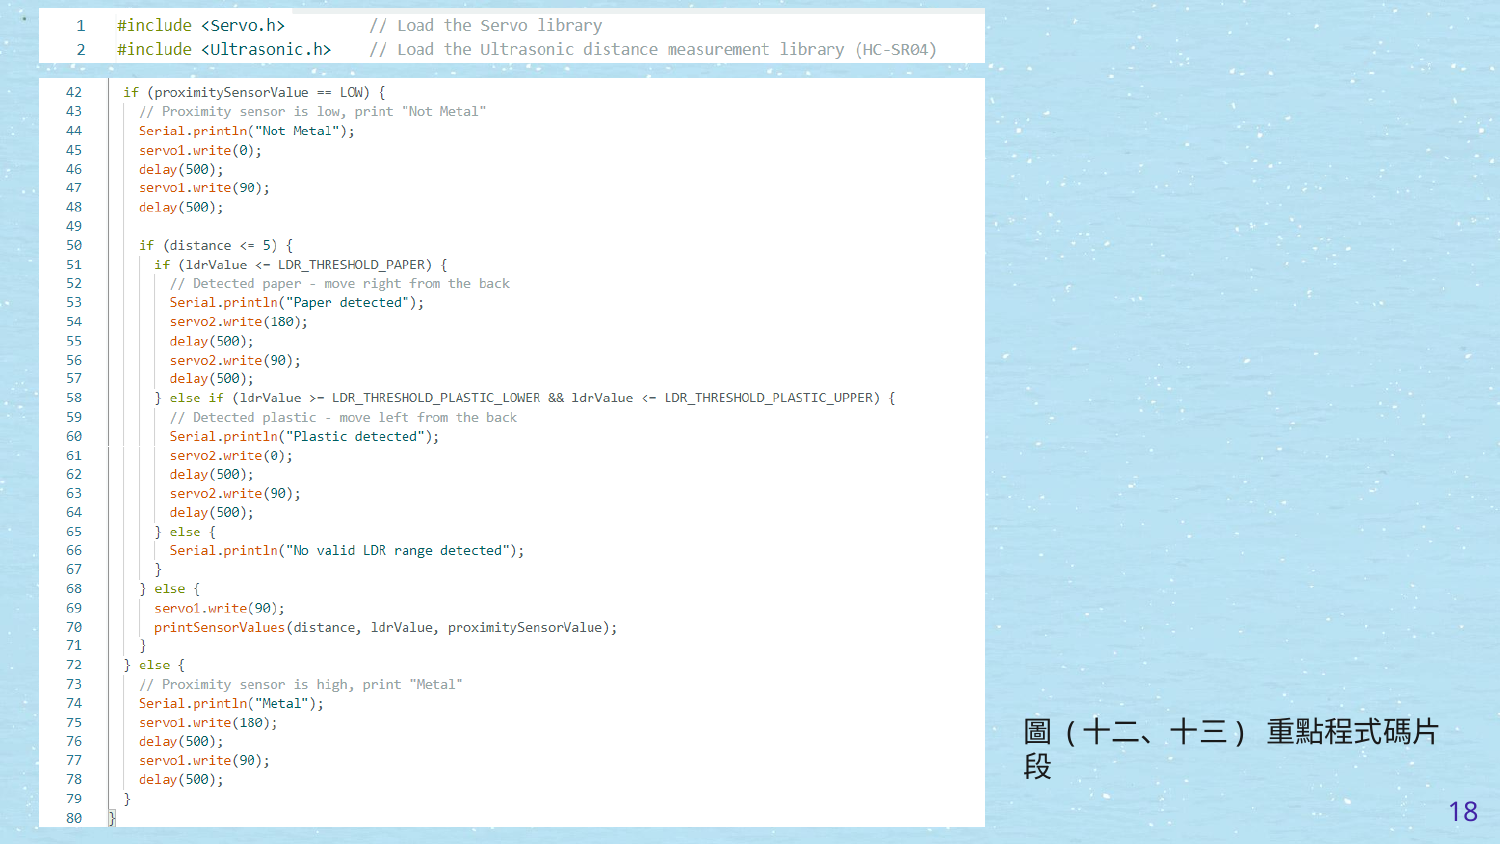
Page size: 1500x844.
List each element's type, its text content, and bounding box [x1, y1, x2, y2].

picture [0, 0, 1500, 844]
text_box 圖 (十二、十三) 重點程式碼片段 [1008, 698, 1457, 799]
slide_number 18 [1403, 779, 1494, 844]
